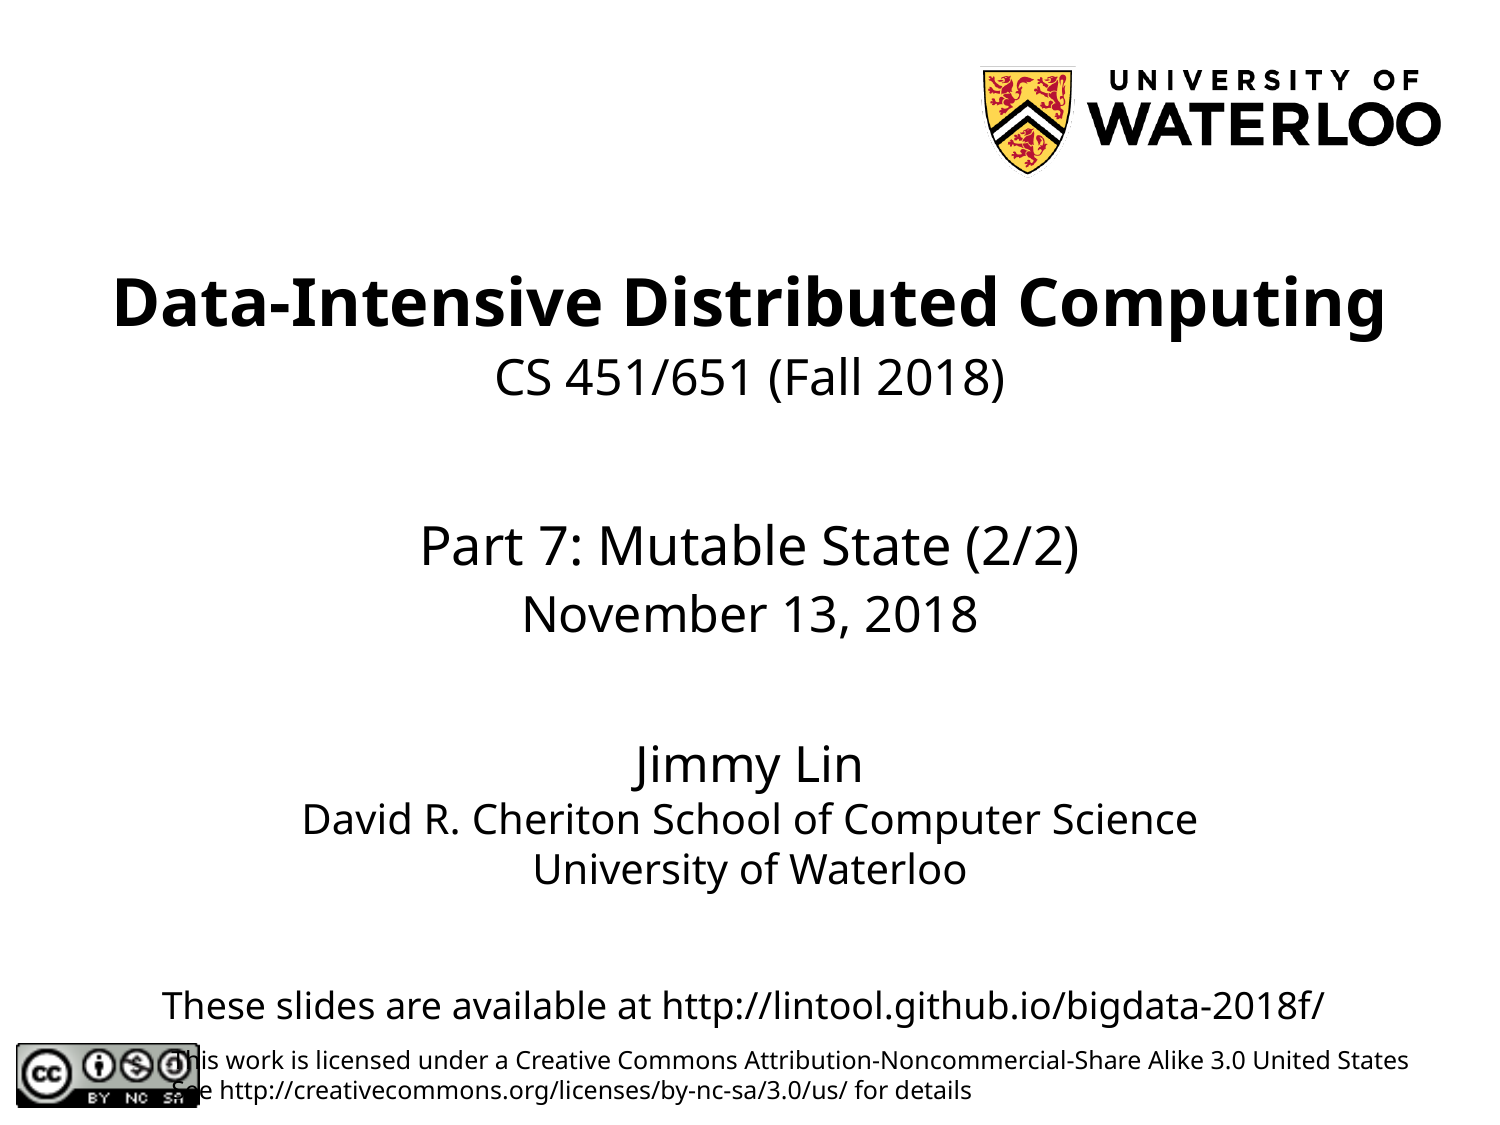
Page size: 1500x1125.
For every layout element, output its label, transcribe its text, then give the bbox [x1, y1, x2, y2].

text_box November 13, 2018 [12, 549, 1488, 675]
text_box CS 451/651 (Fall 2018) [0, 337, 1500, 413]
text_box These slides are available at http://lintool.github.io/bigdata-2018f/ [147, 974, 1341, 1035]
text_box Data-Intensive Distributed Computing [12, 224, 1488, 337]
picture [16, 1042, 201, 1108]
picture [972, 62, 1451, 181]
text_box This work is licensed under a Creative Commons Attribution-Noncommercial-Share Alike 3.0 United States See http://creativecommons.org/licenses/by-nc-sa/3.0/us/ for details [156, 1037, 1426, 1113]
text_box Jimmy Lin David R. Cheriton School of Computer Science University of Waterloo [12, 750, 1488, 875]
text_box Part 7: Mutable State (2/2) [12, 487, 1488, 549]
